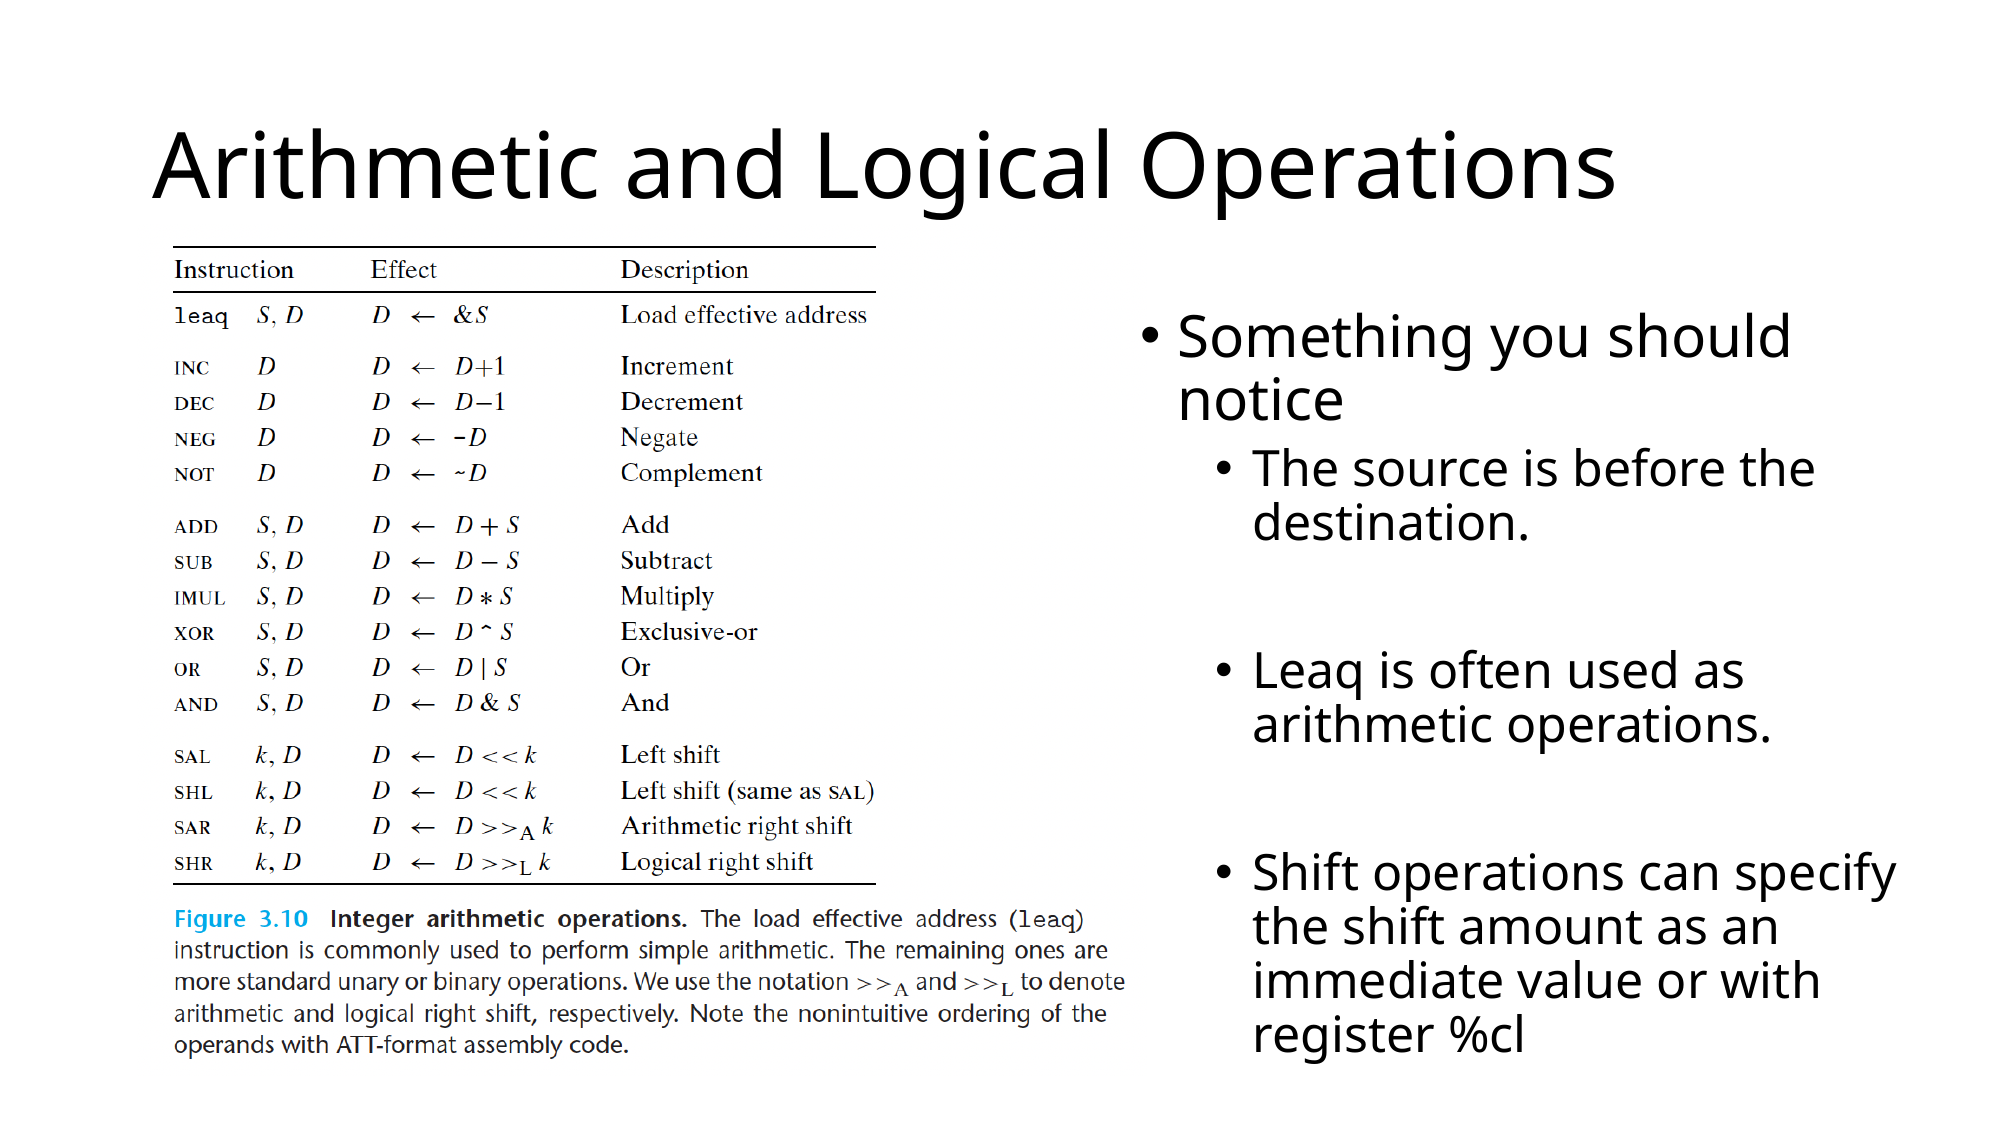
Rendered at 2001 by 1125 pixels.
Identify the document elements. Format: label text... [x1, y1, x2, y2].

title Arithmetic and Logical Operations [137, 59, 1863, 278]
picture [137, 224, 1147, 1076]
list Something you should notice The source is before the destination. Leaq is often used as arithmetic operations. Shift operations can specify the shift amount as an immediate value or with register %cl [1147, 299, 1943, 1033]
